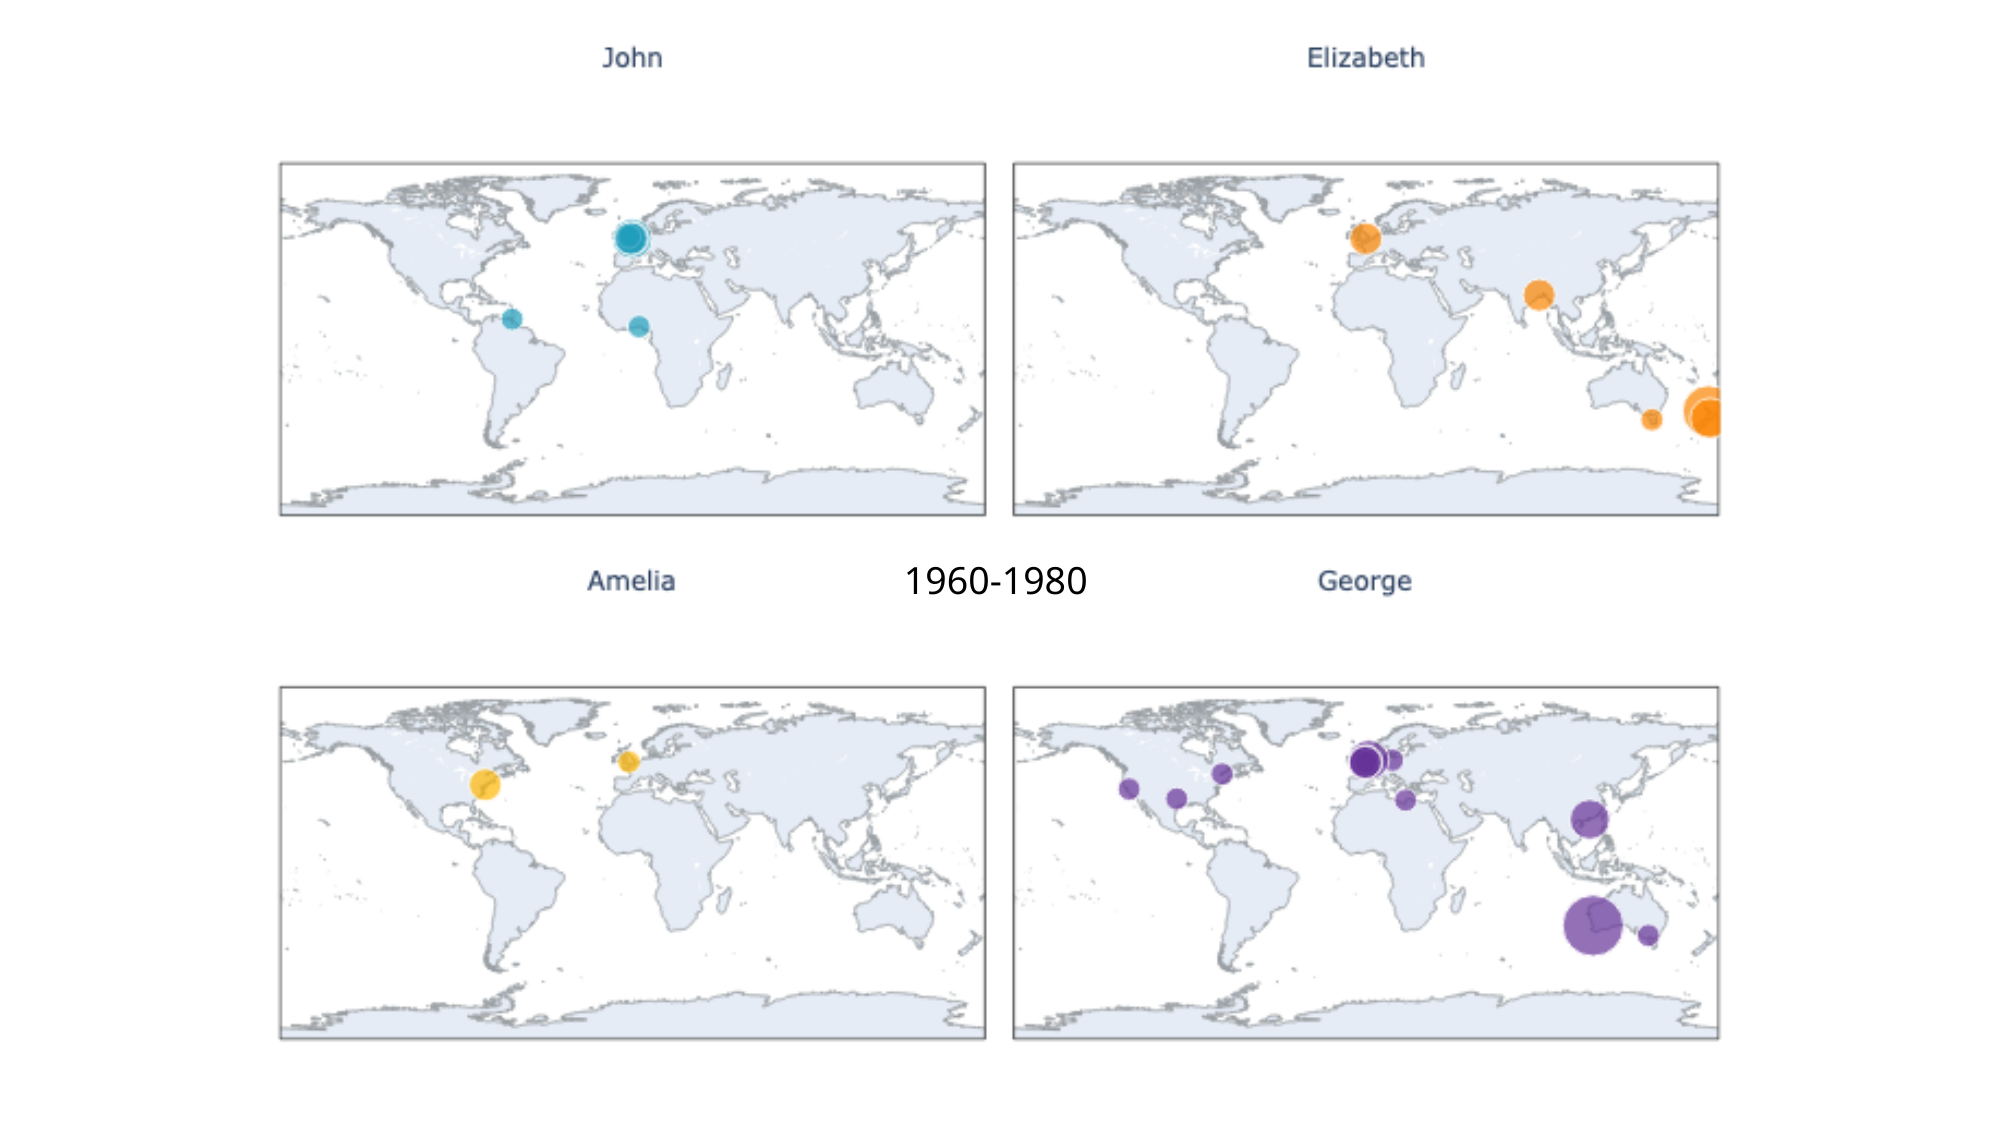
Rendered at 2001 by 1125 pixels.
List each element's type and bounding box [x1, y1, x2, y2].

picture [237, 35, 1763, 1125]
